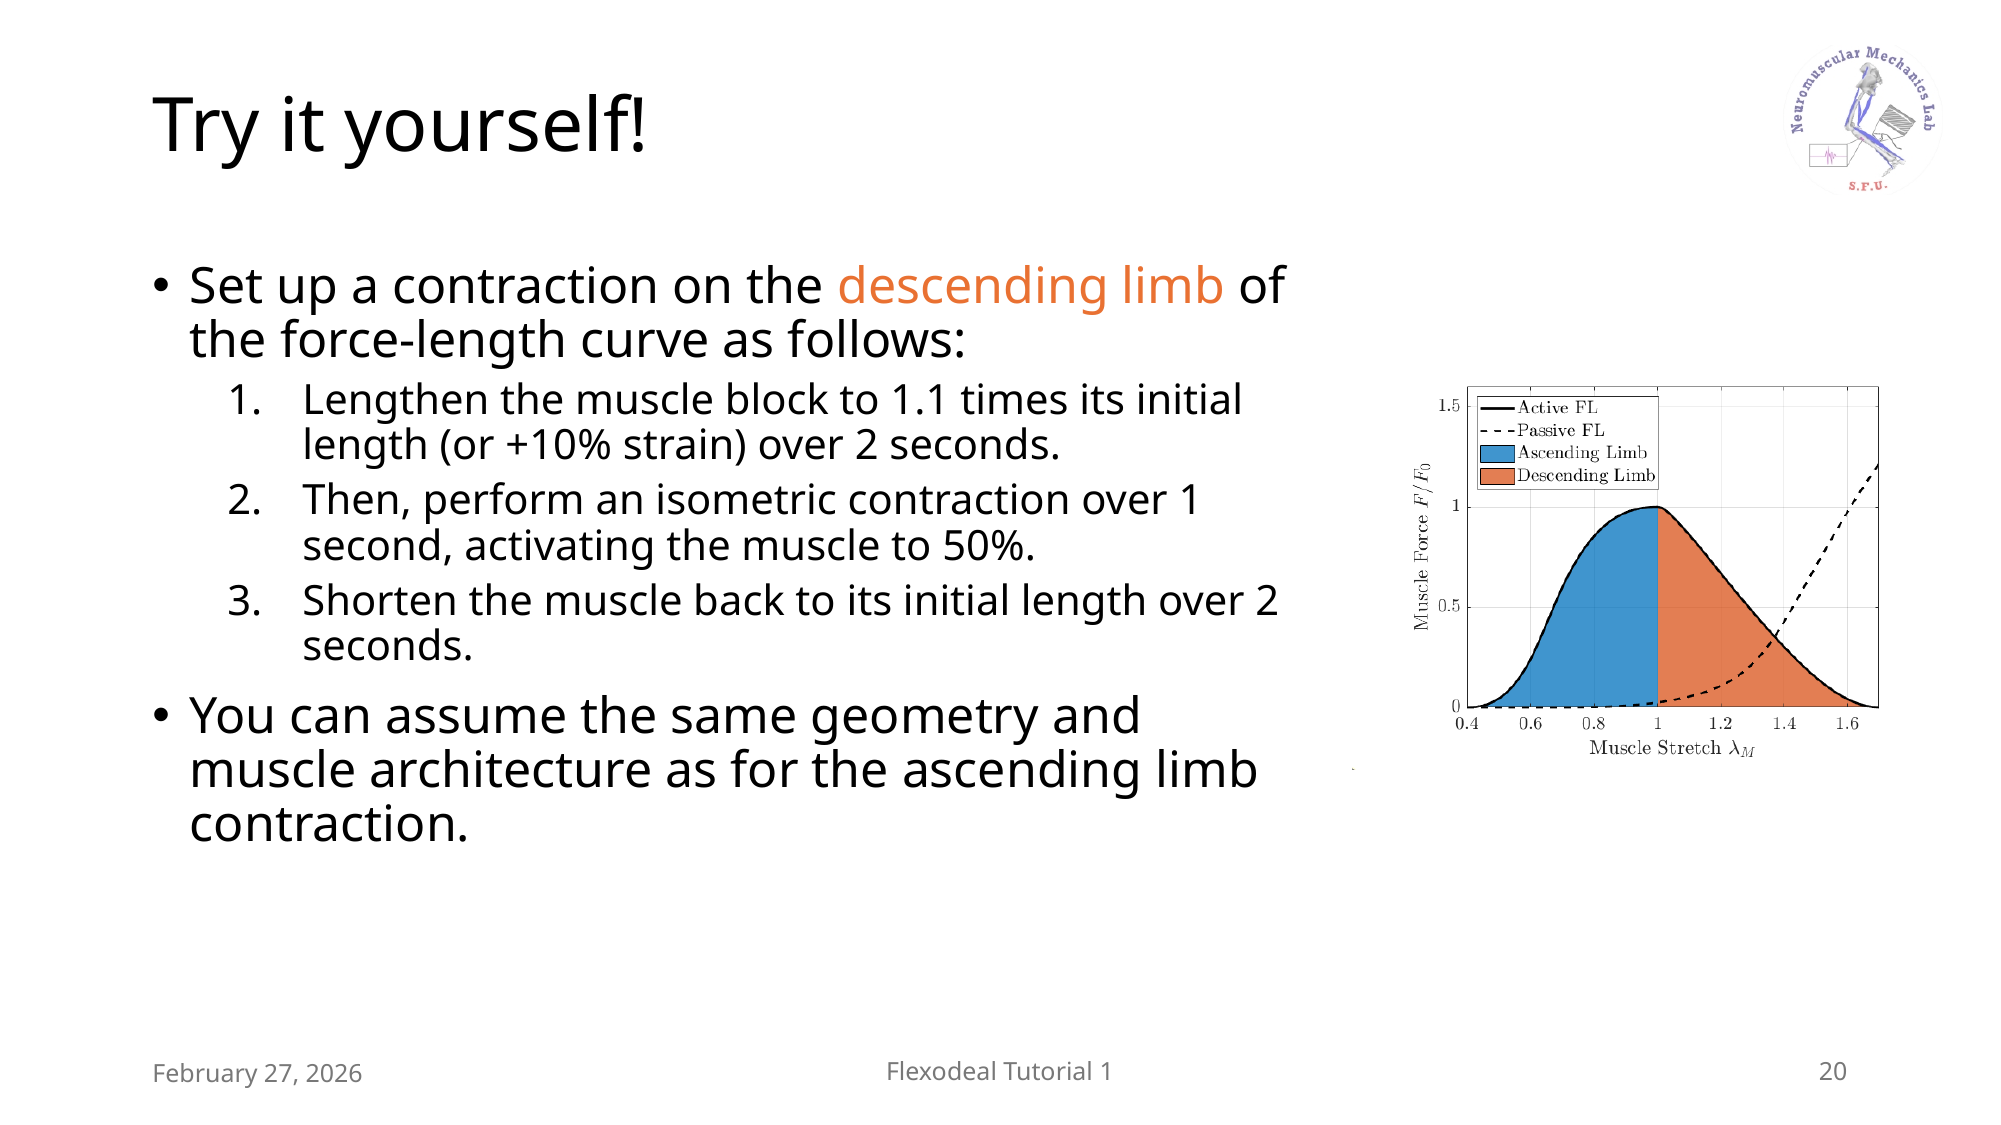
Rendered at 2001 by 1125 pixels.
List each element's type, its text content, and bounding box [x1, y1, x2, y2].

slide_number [137, 1042, 588, 1103]
title Try it yourself! [137, 59, 1863, 195]
footer Flexodeal Tutorial 1 [662, 1042, 1338, 1103]
list Set up a contraction on the descending limb of the force-length curve as follows: Lengthen the muscle block to 1.1 times its initial length (or +10% strain) over 2 seconds. Then, perform an isometric contraction over 1 second, activating the muscle to 50%. Shorten the muscle back to its initial length over 2 seconds. You can assume the same geometry and muscle architecture as for the ascending limb contraction. [137, 252, 1338, 873]
slide_number 20 [1412, 1042, 1863, 1103]
picture [1351, 354, 1924, 771]
